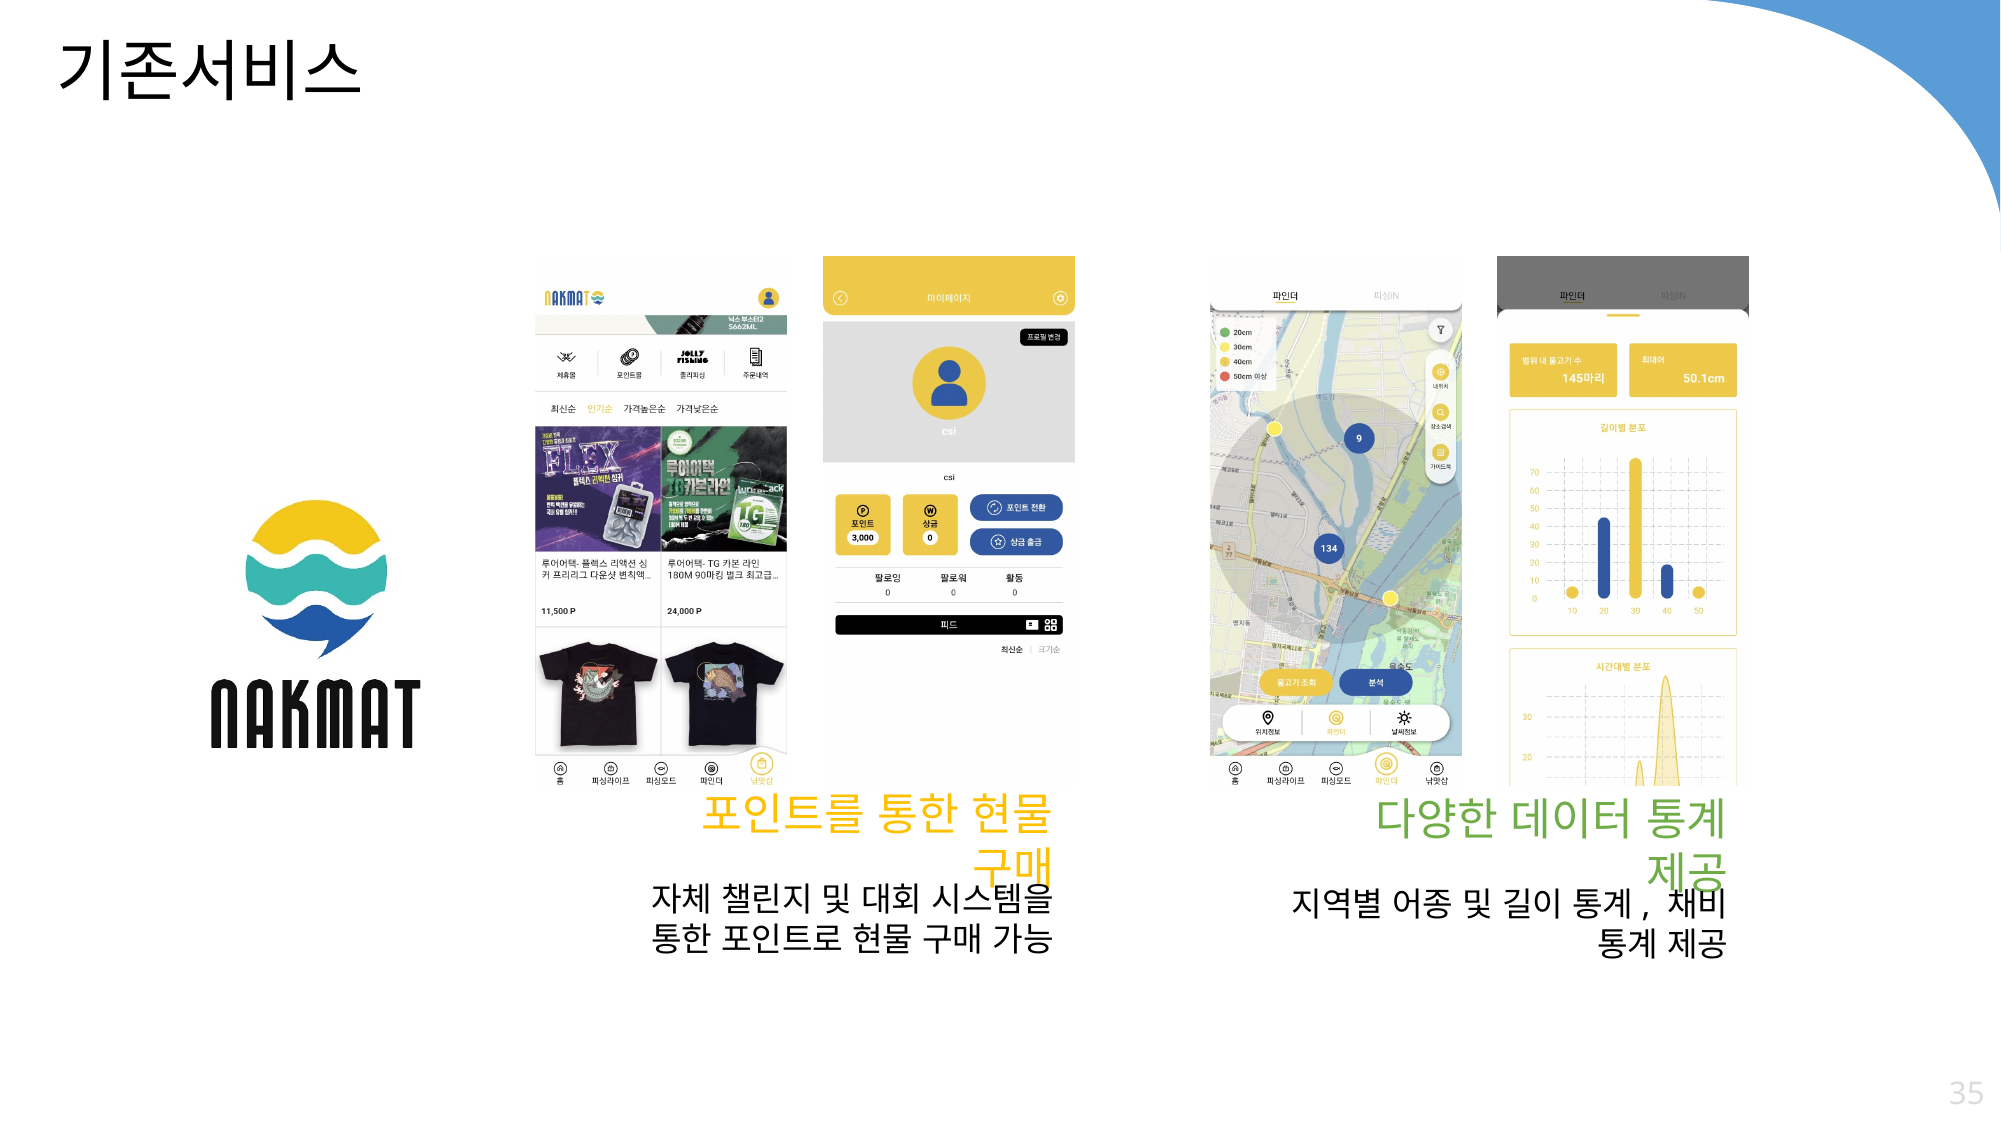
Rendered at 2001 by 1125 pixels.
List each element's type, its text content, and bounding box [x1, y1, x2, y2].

picture [1210, 256, 1462, 786]
picture [1497, 256, 1749, 786]
picture [158, 477, 468, 786]
picture [535, 256, 787, 786]
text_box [1269, 807, 1749, 965]
picture [823, 256, 1075, 786]
slide_number 35 [1550, 1065, 2000, 1125]
text_box 기존서비스 [36, 0, 561, 139]
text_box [595, 802, 1075, 960]
